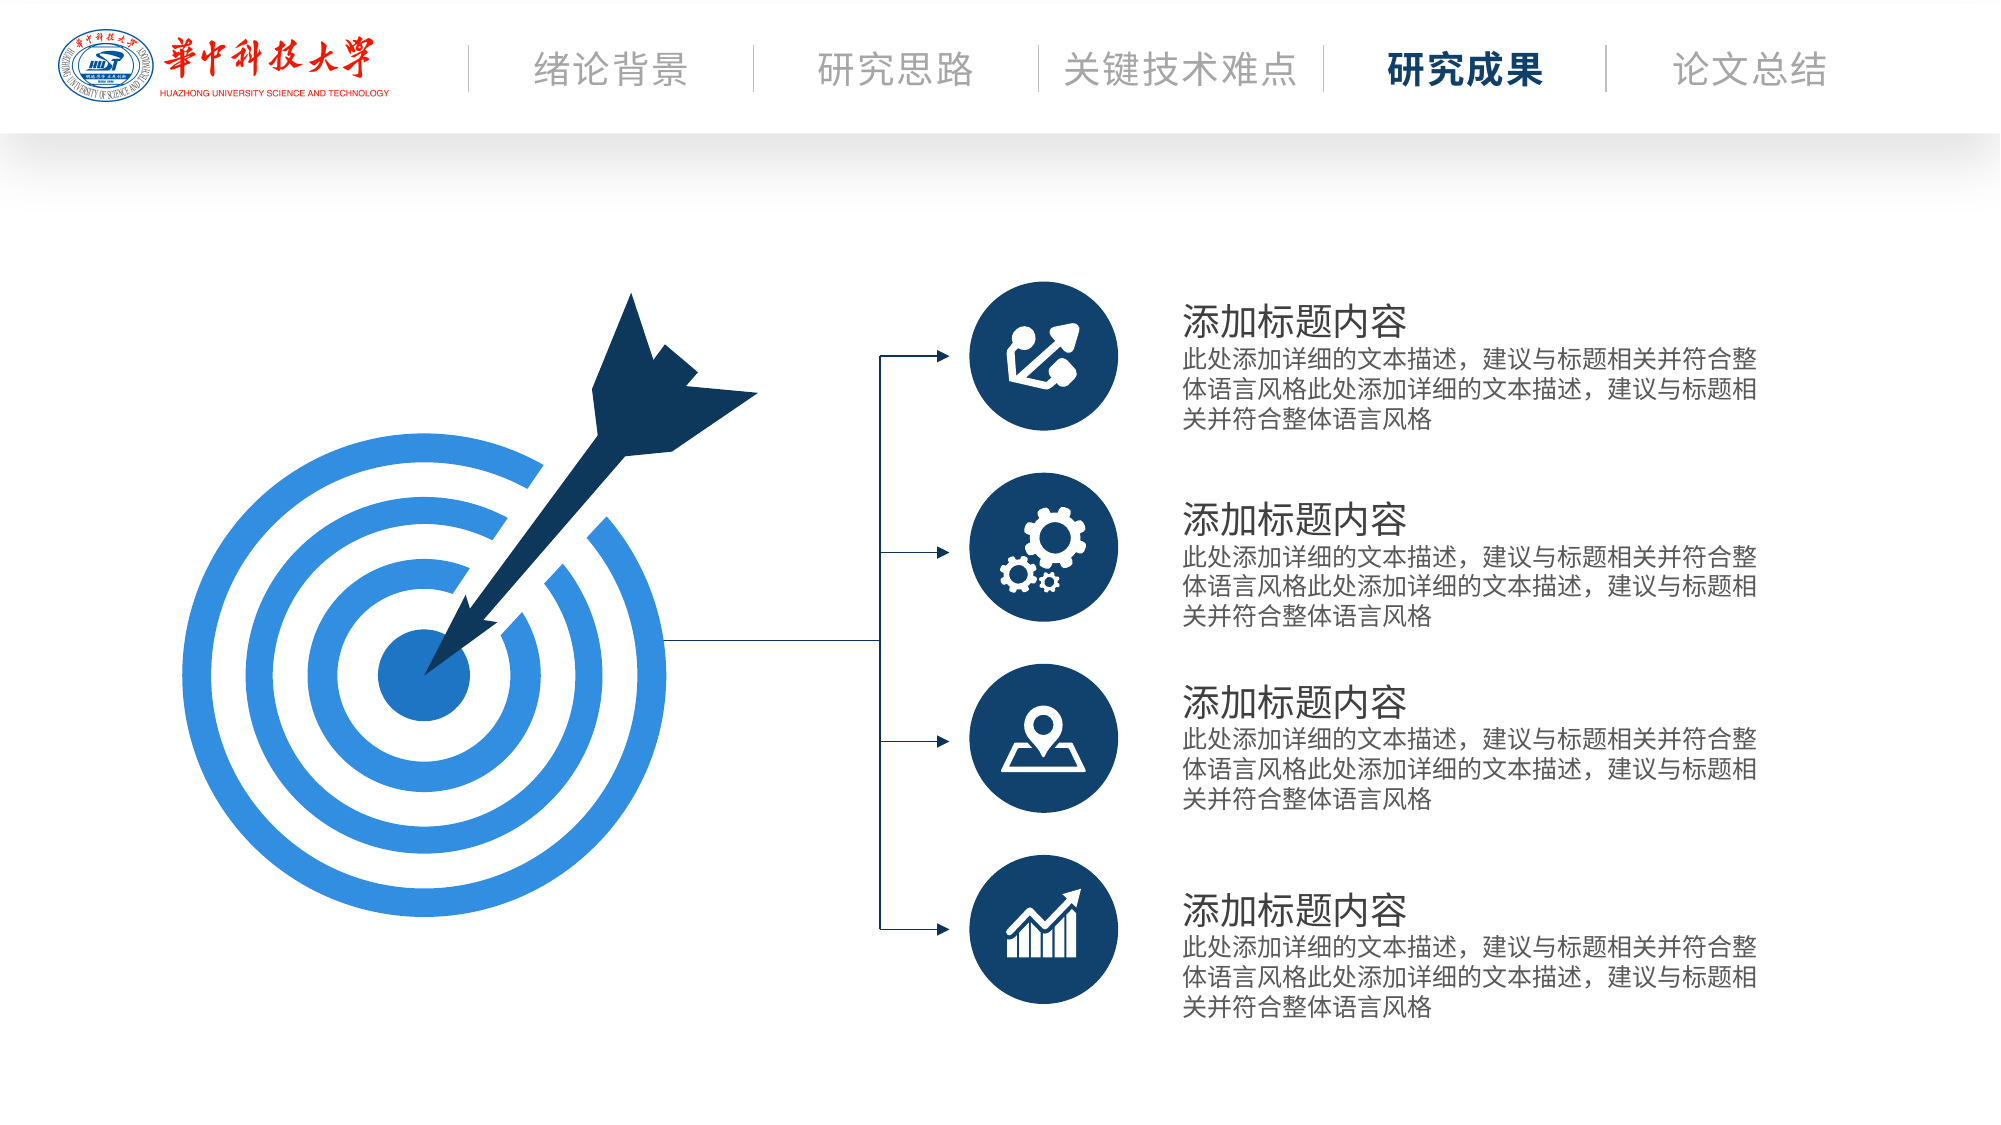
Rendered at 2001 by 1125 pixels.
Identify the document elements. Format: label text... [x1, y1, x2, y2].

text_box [969, 281, 1119, 431]
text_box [424, 292, 759, 676]
text_box 添加标题内容 此处添加详细的文本描述，建议与标题相关并符合整体语言风格此处添加详细的文本描述，建议与标题相关并符合整体语言风格 [1167, 856, 1786, 1029]
text_box 添加标题内容 此处添加详细的文本描述，建议与标题相关并符合整体语言风格此处添加详细的文本描述，建议与标题相关并符合整体语言风格 [1167, 268, 1786, 441]
text_box 添加标题内容 此处添加详细的文本描述，建议与标题相关并符合整体语言风格此处添加详细的文本描述，建议与标题相关并符合整体语言风格 [1167, 648, 1786, 821]
text_box [377, 629, 470, 722]
text_box [182, 433, 667, 917]
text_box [969, 472, 1119, 622]
text_box [307, 558, 541, 793]
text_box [969, 854, 1119, 1004]
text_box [0, 3, 2000, 134]
text_box [245, 496, 603, 854]
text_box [879, 356, 950, 930]
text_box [969, 663, 1119, 813]
text_box 添加标题内容 此处添加详细的文本描述，建议与标题相关并符合整体语言风格此处添加详细的文本描述，建议与标题相关并符合整体语言风格 [1167, 466, 1786, 639]
